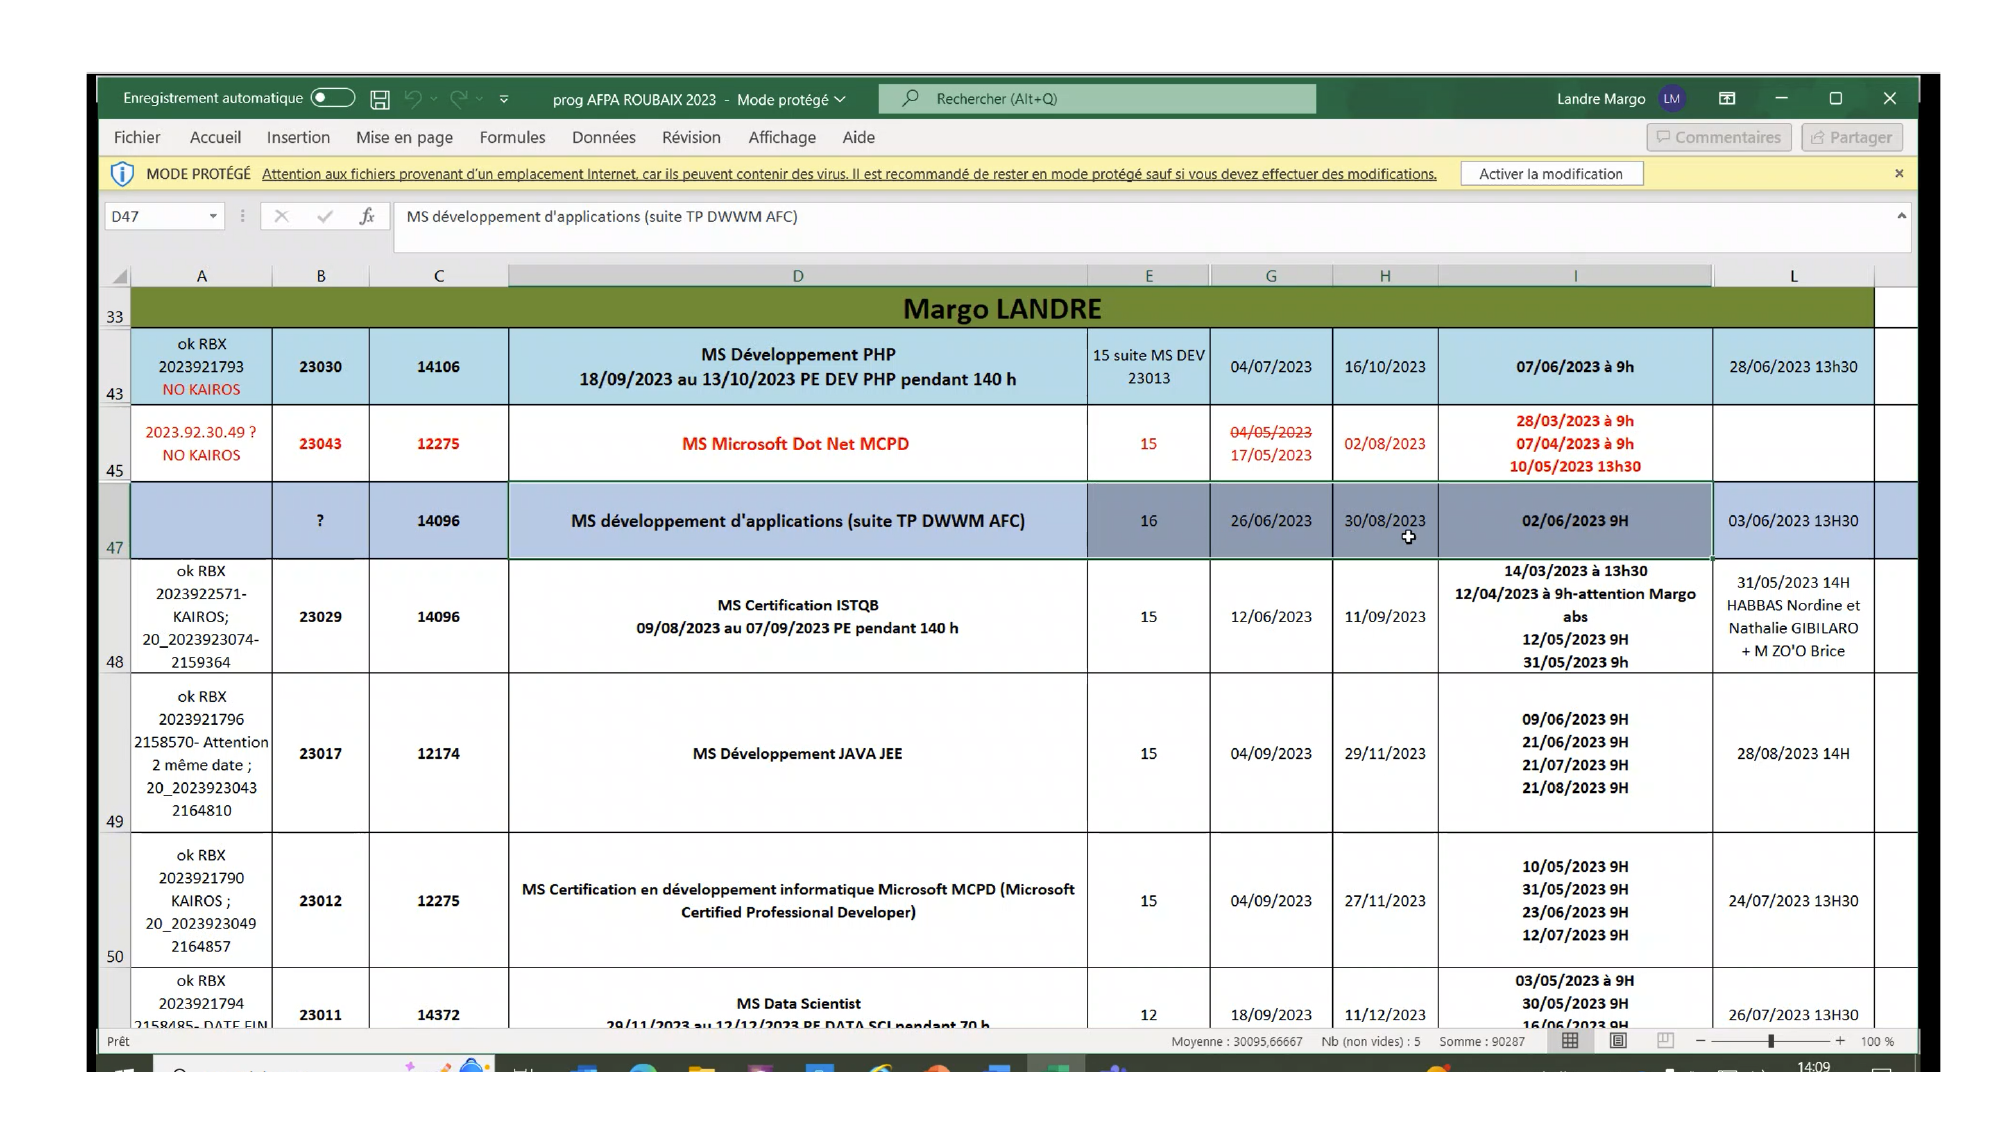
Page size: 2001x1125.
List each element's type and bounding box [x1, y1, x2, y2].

picture [86, 71, 1941, 1072]
